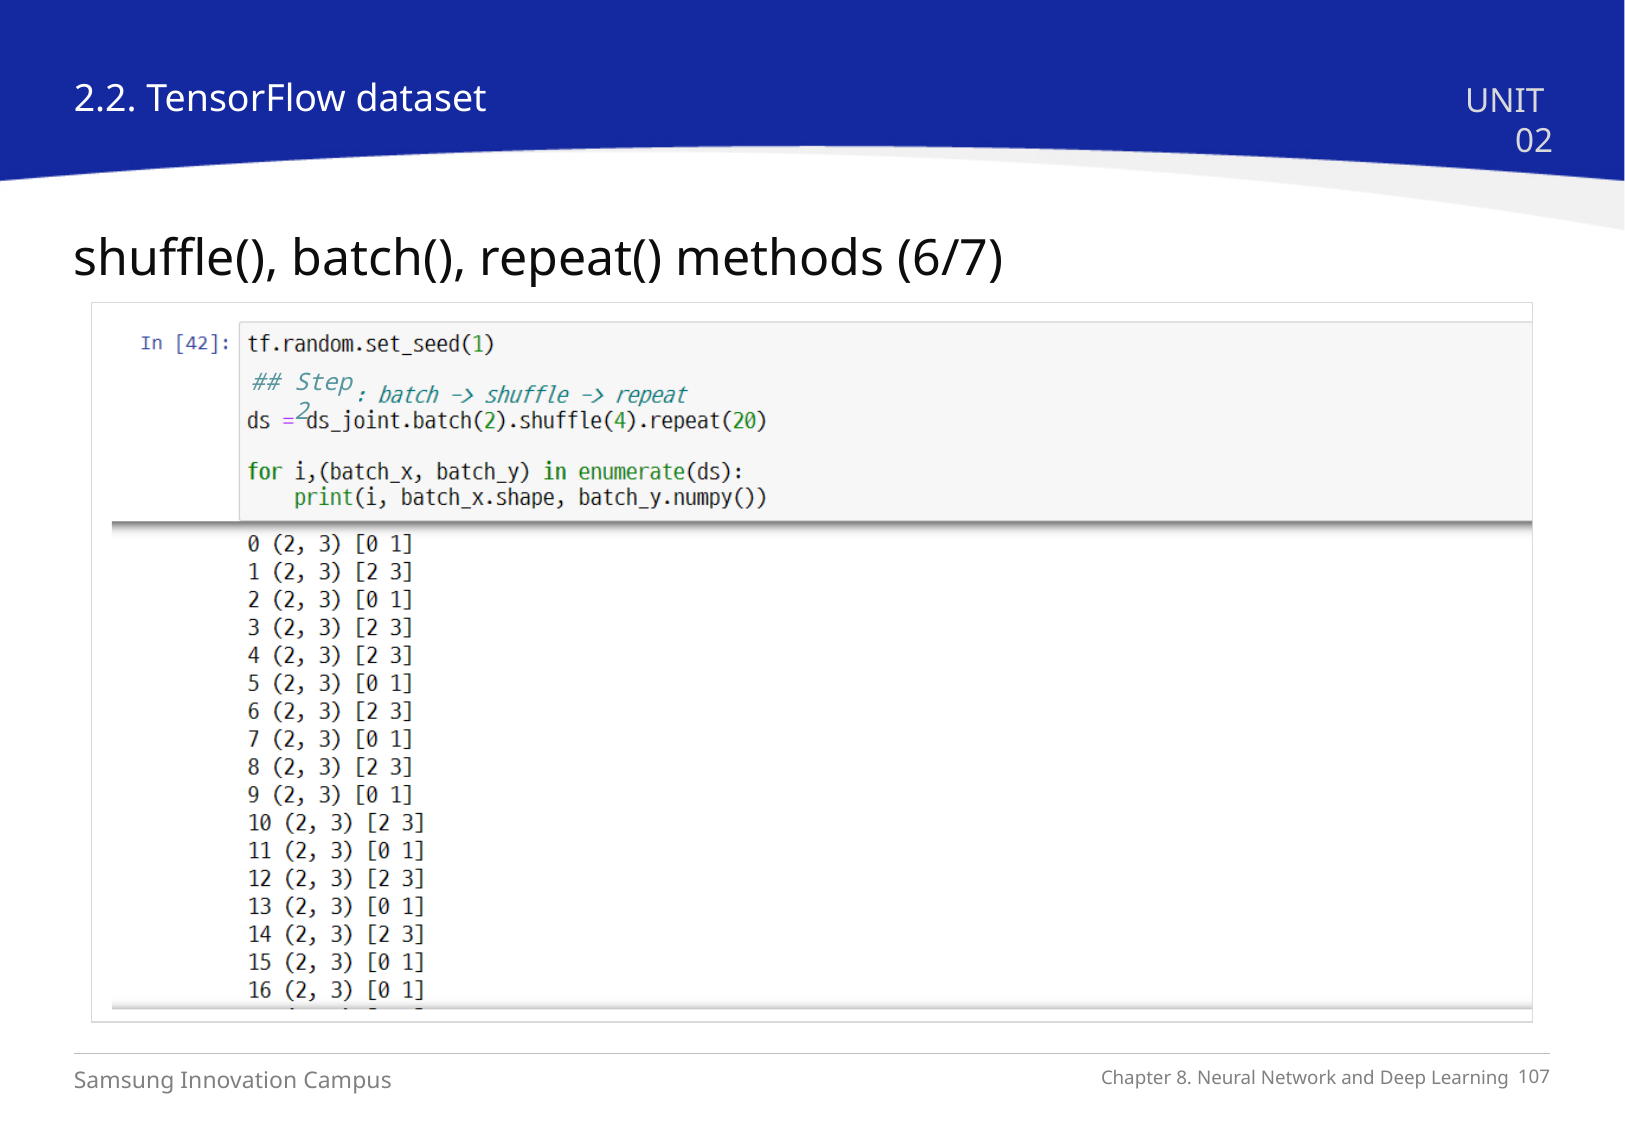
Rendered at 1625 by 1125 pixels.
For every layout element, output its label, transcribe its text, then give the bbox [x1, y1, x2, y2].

picture [0, 0, 1625, 1125]
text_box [73, 73, 1554, 120]
text_box [91, 302, 1533, 1023]
text_box shuffle(), batch(), repeat() methods (6/7) [73, 224, 1552, 287]
